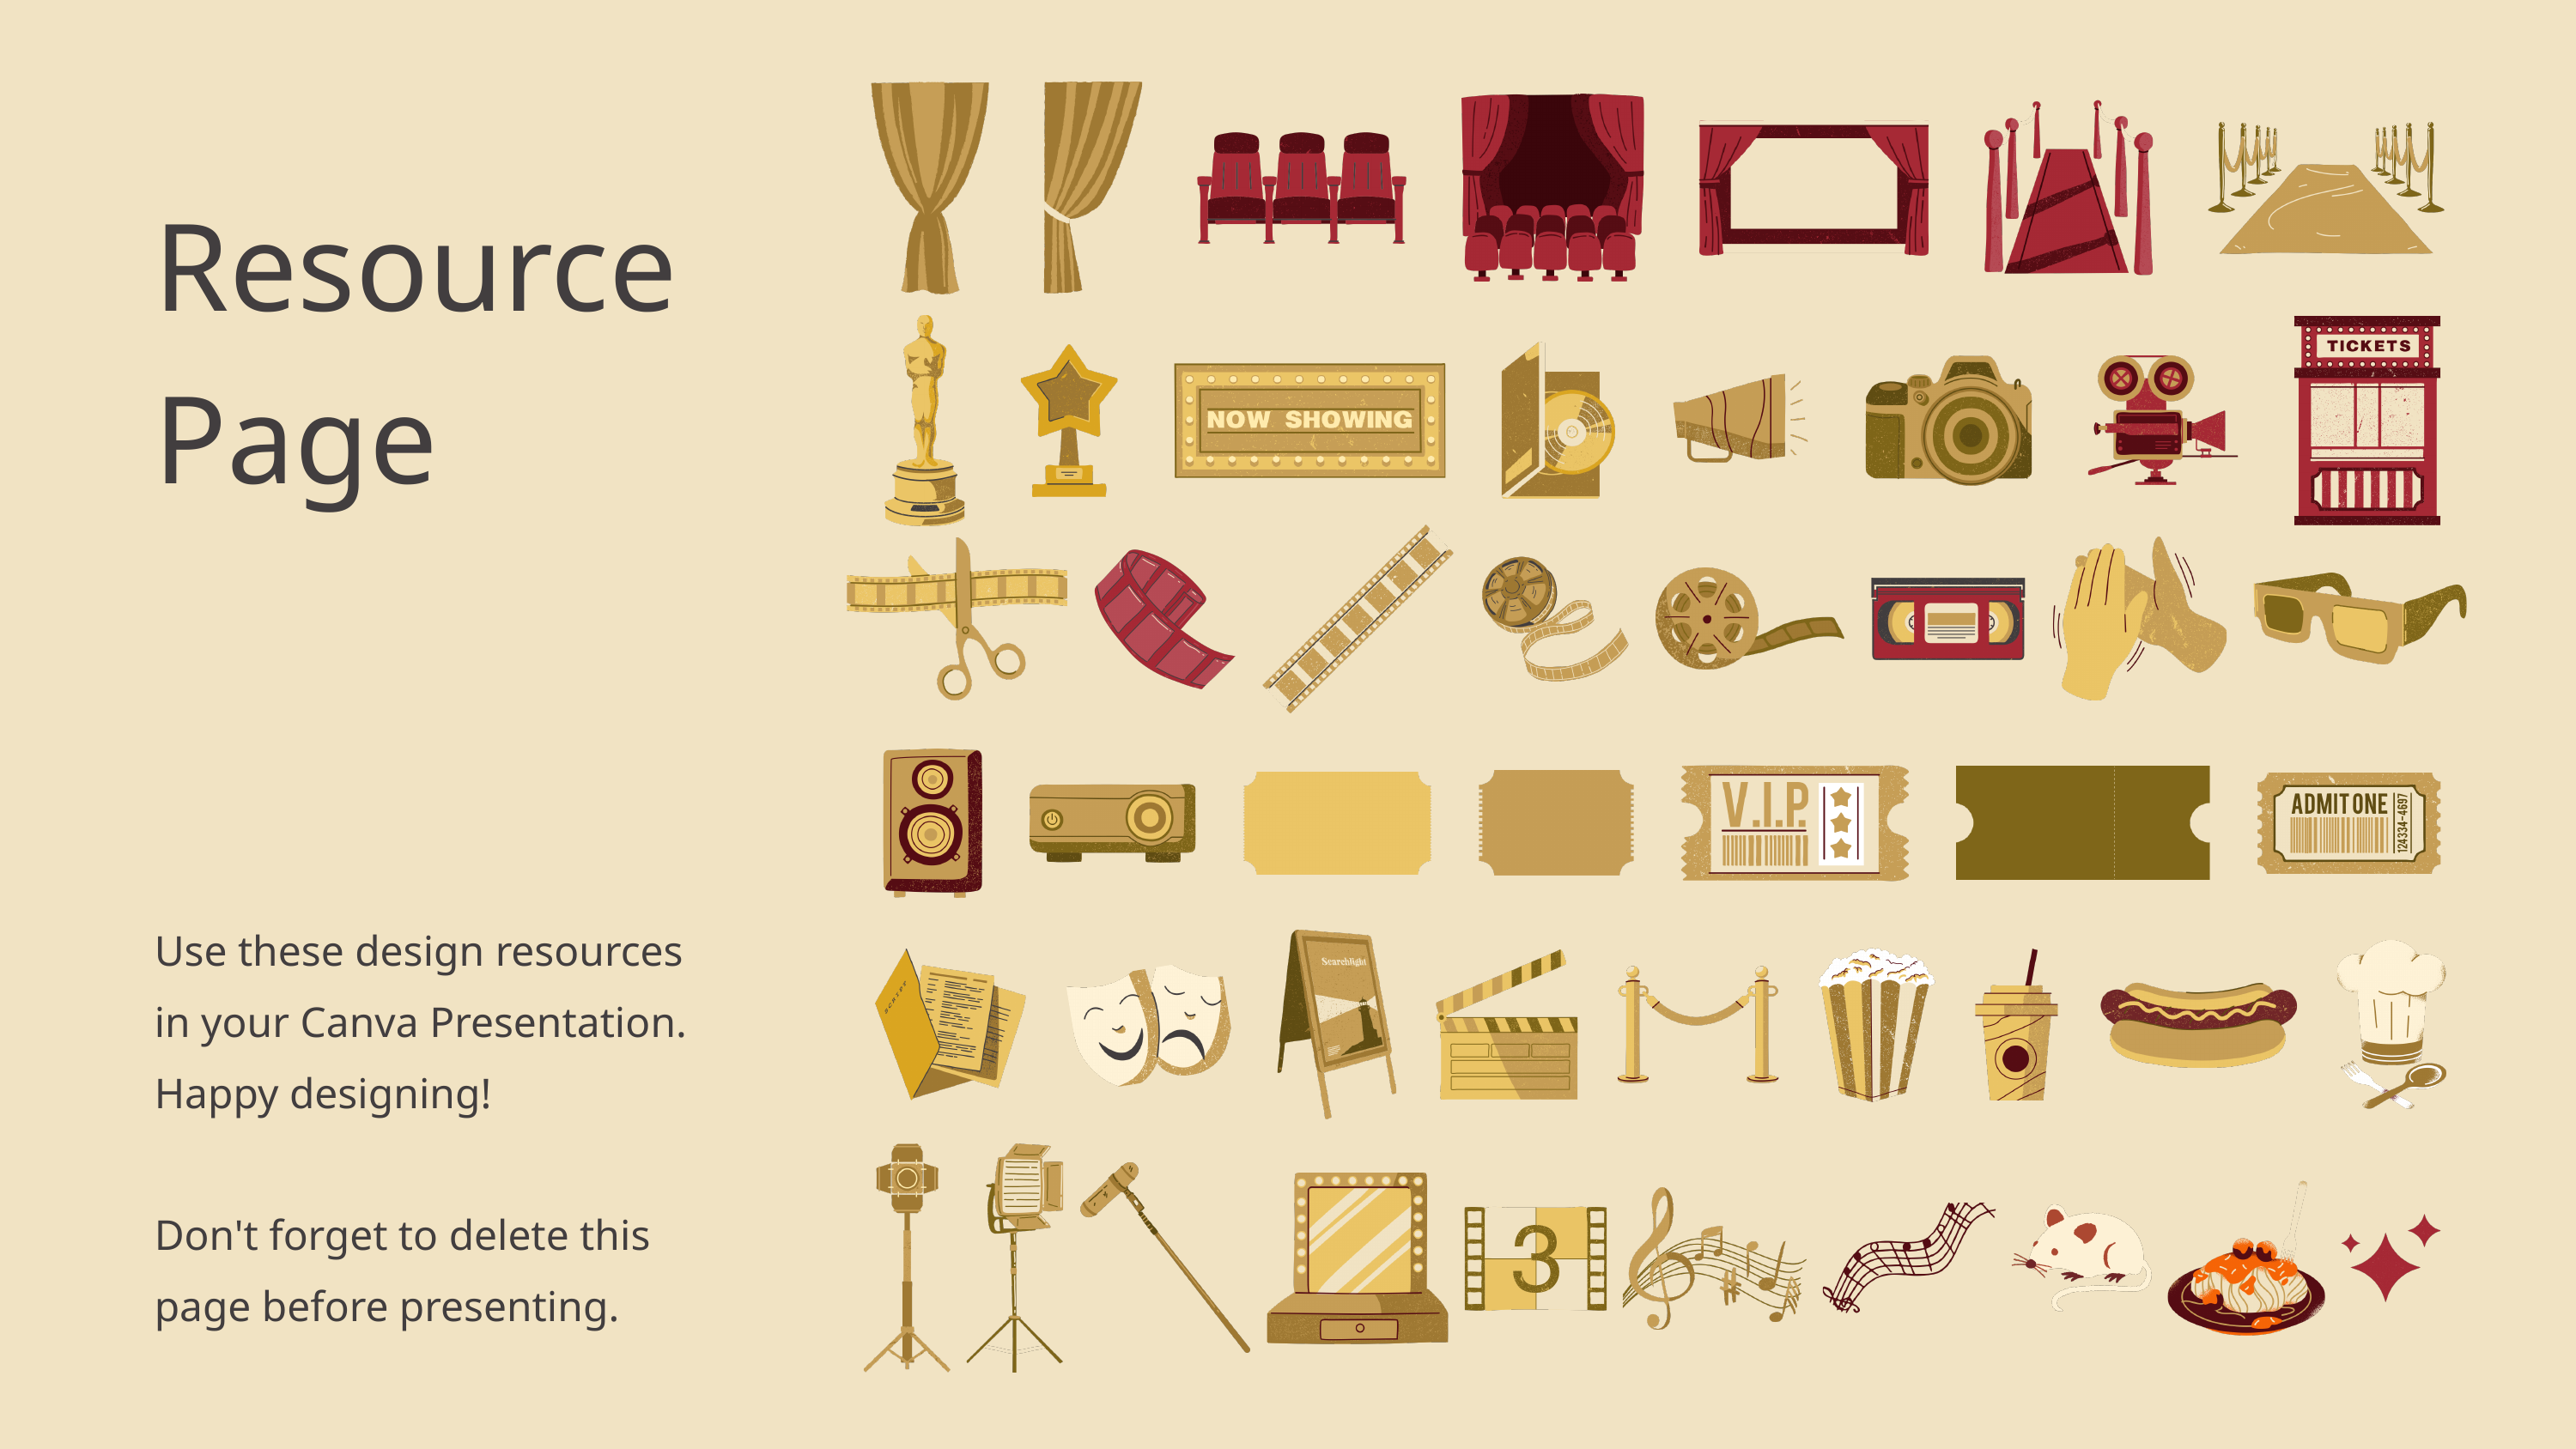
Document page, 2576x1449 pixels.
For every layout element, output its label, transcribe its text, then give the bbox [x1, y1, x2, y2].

text_box [1262, 524, 1454, 713]
text_box [847, 537, 1067, 700]
text_box [1698, 119, 1929, 256]
text_box [1020, 344, 1118, 497]
text_box [1871, 578, 2026, 660]
text_box [2336, 940, 2449, 1110]
text_box [1818, 948, 1936, 1102]
text_box [2097, 982, 2298, 1068]
text_box [2208, 122, 2445, 254]
text_box [1079, 1162, 1251, 1354]
text_box [1174, 363, 1446, 478]
text_box [1029, 784, 1196, 863]
text_box [1461, 94, 1644, 282]
text_box [2257, 773, 2441, 874]
text_box [966, 1143, 1064, 1373]
text_box [1436, 949, 1578, 1100]
text_box [1956, 766, 2210, 881]
text_box [1975, 949, 2058, 1100]
text_box [1622, 1187, 1807, 1330]
text_box [1277, 930, 1397, 1119]
text_box [1043, 82, 1143, 294]
text_box [2253, 573, 2467, 664]
text_box [2087, 355, 2239, 485]
text_box [1480, 556, 1629, 682]
text_box [2293, 316, 2441, 525]
text_box [1065, 956, 1238, 1093]
text_box [875, 949, 1026, 1100]
text_box [1501, 342, 1615, 499]
text_box [1822, 1203, 1996, 1314]
text_box [1267, 1173, 1449, 1344]
text_box Resource Page [154, 162, 715, 508]
text_box [1656, 567, 1844, 670]
text_box [1865, 355, 2032, 486]
text_box [1984, 100, 2154, 276]
text_box [1197, 132, 1407, 244]
text_box [1479, 770, 1634, 876]
text_box [1464, 1206, 1607, 1311]
text_box [1094, 549, 1236, 689]
text_box Use these design resources in your Canva Presentation. Happy designing! Don't forget to delete this page before presenting. [154, 903, 769, 1331]
text_box [863, 1143, 951, 1373]
text_box [1617, 966, 1779, 1083]
text_box [1242, 772, 1432, 875]
text_box [1680, 763, 1910, 883]
text_box [1671, 372, 1809, 470]
text_box [871, 82, 989, 294]
text_box [2167, 1180, 2325, 1336]
text_box [884, 315, 965, 526]
text_box [2011, 1204, 2153, 1313]
text_box [2051, 537, 2227, 701]
text_box [2341, 1214, 2441, 1302]
text_box [883, 749, 982, 898]
